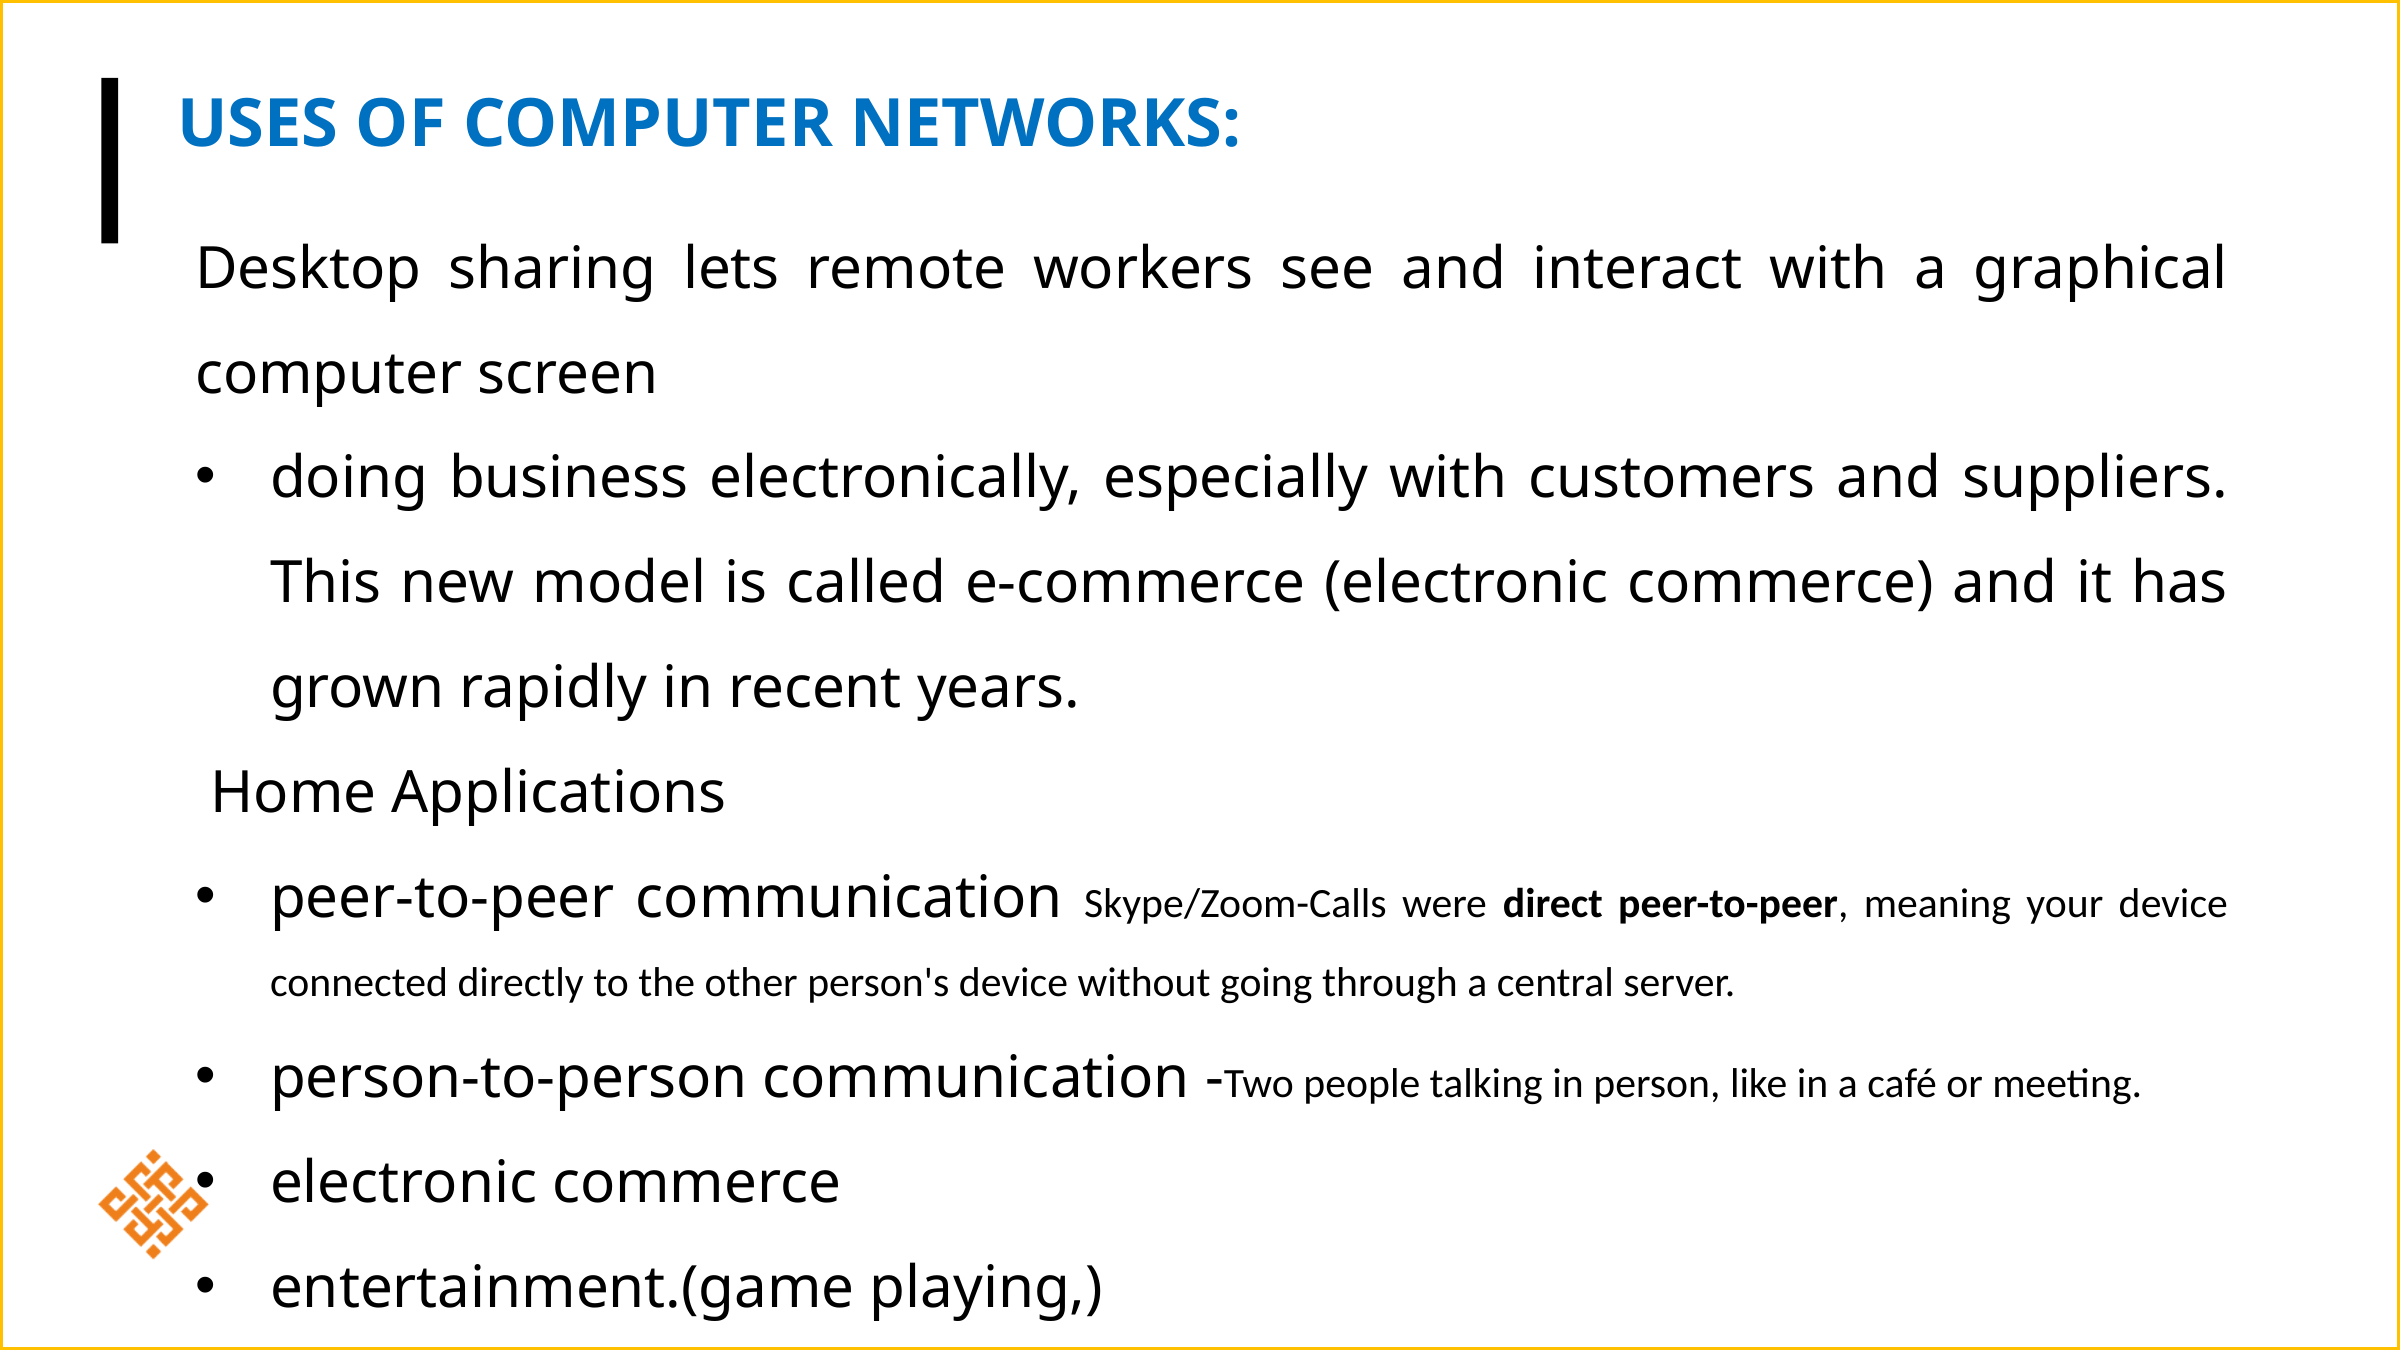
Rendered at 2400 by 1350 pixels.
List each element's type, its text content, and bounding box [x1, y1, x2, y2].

text_box Desktop sharing lets remote workers see and interact with a graphical computer screen doing business electronically, especially with customers and suppliers. This new model is called e-commerce (electronic commerce) and it has grown rapidly in recent years. Home Applications peer-to-peer communication Skype/Zoom-Calls were direct peer-to-peer, meaning your device connected directly to the other person's device without going through a central server. person-to-person communication -Two people talking in person, like in a café or meeting. electronic commerce entertainment.(game playing,) [180, 187, 2243, 1327]
picture [75, 1058, 235, 1350]
text_box USES OF COMPUTER NETWORKS: [162, 72, 1438, 168]
